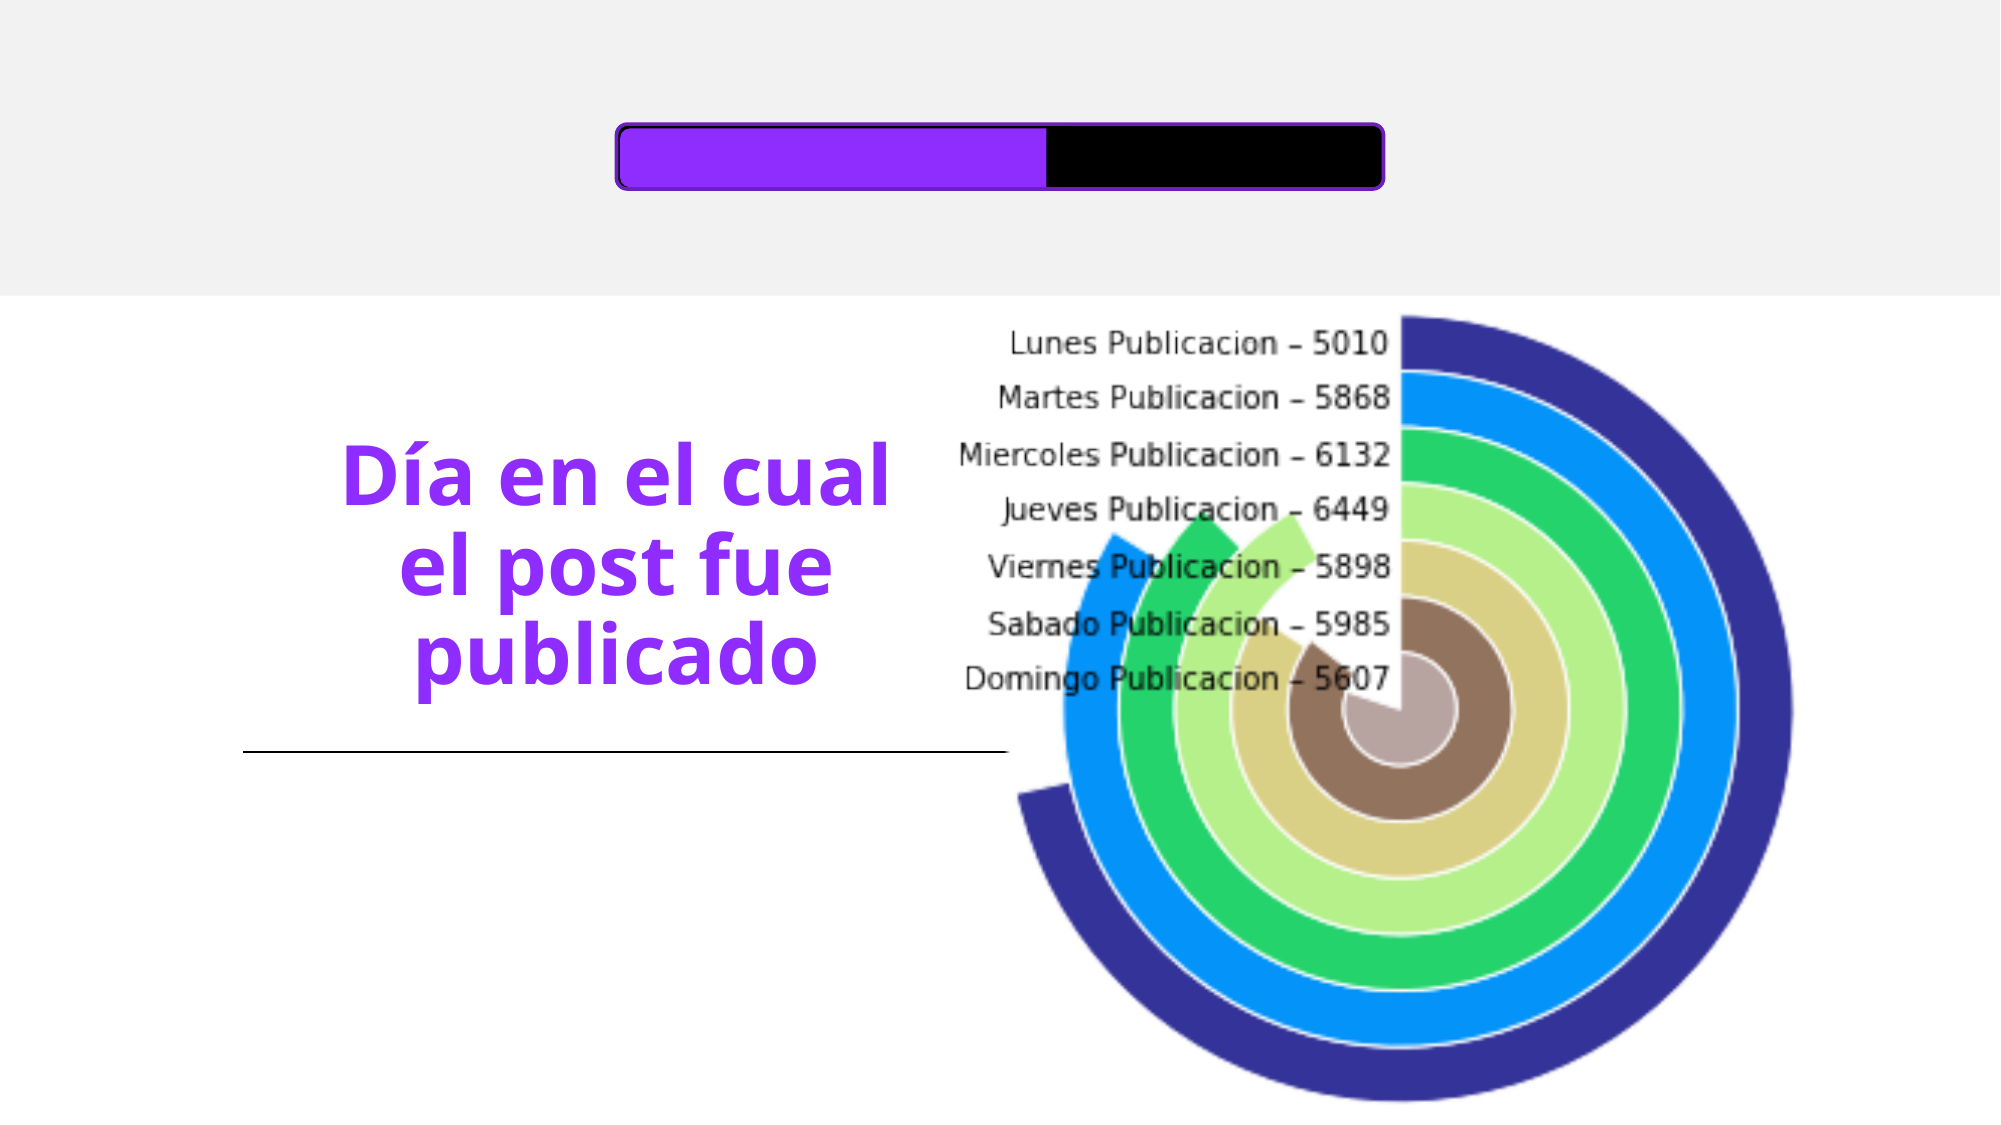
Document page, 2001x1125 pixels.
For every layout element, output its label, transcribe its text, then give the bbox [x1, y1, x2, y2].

text_box [615, 123, 1385, 191]
picture [874, 295, 1970, 1125]
text_box [0, 0, 2000, 297]
title Día en el cual el post fue publicado [304, 660, 874, 711]
text_box [619, 127, 1048, 189]
